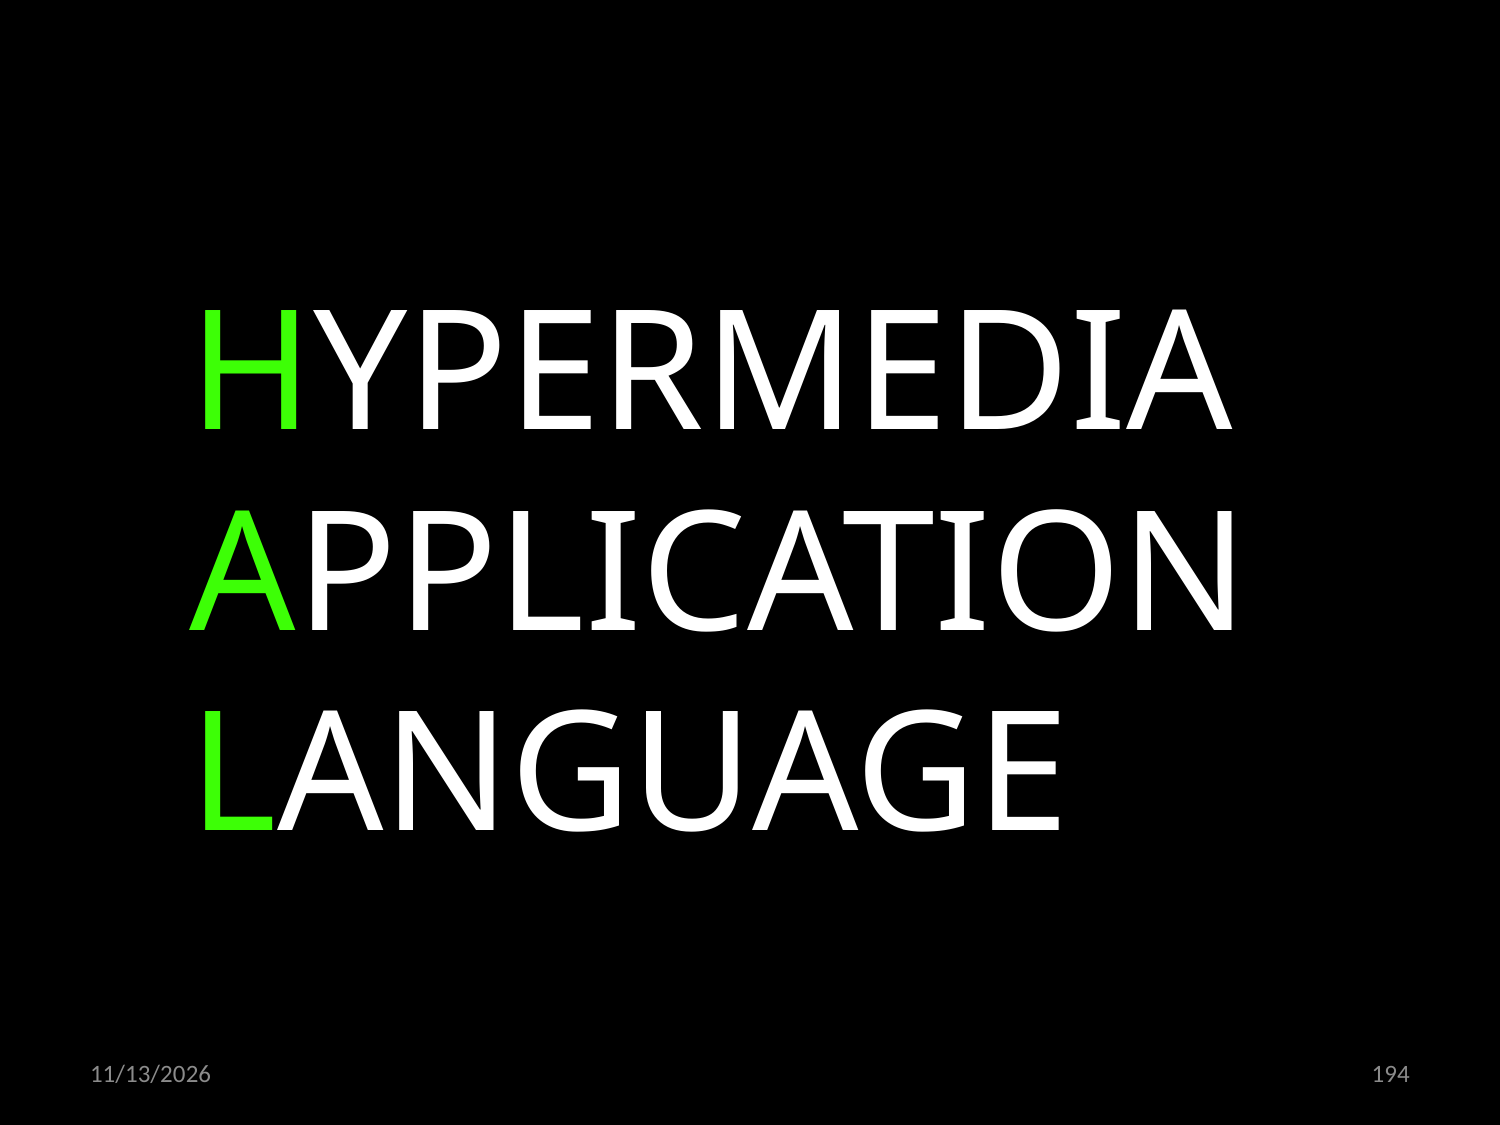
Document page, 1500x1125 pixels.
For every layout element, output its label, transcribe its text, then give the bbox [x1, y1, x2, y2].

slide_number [75, 1042, 425, 1103]
text_box HYPERMEDIA APPLICATION LANGUAGE [174, 255, 1500, 358]
slide_number 194 [1074, 1042, 1425, 1103]
